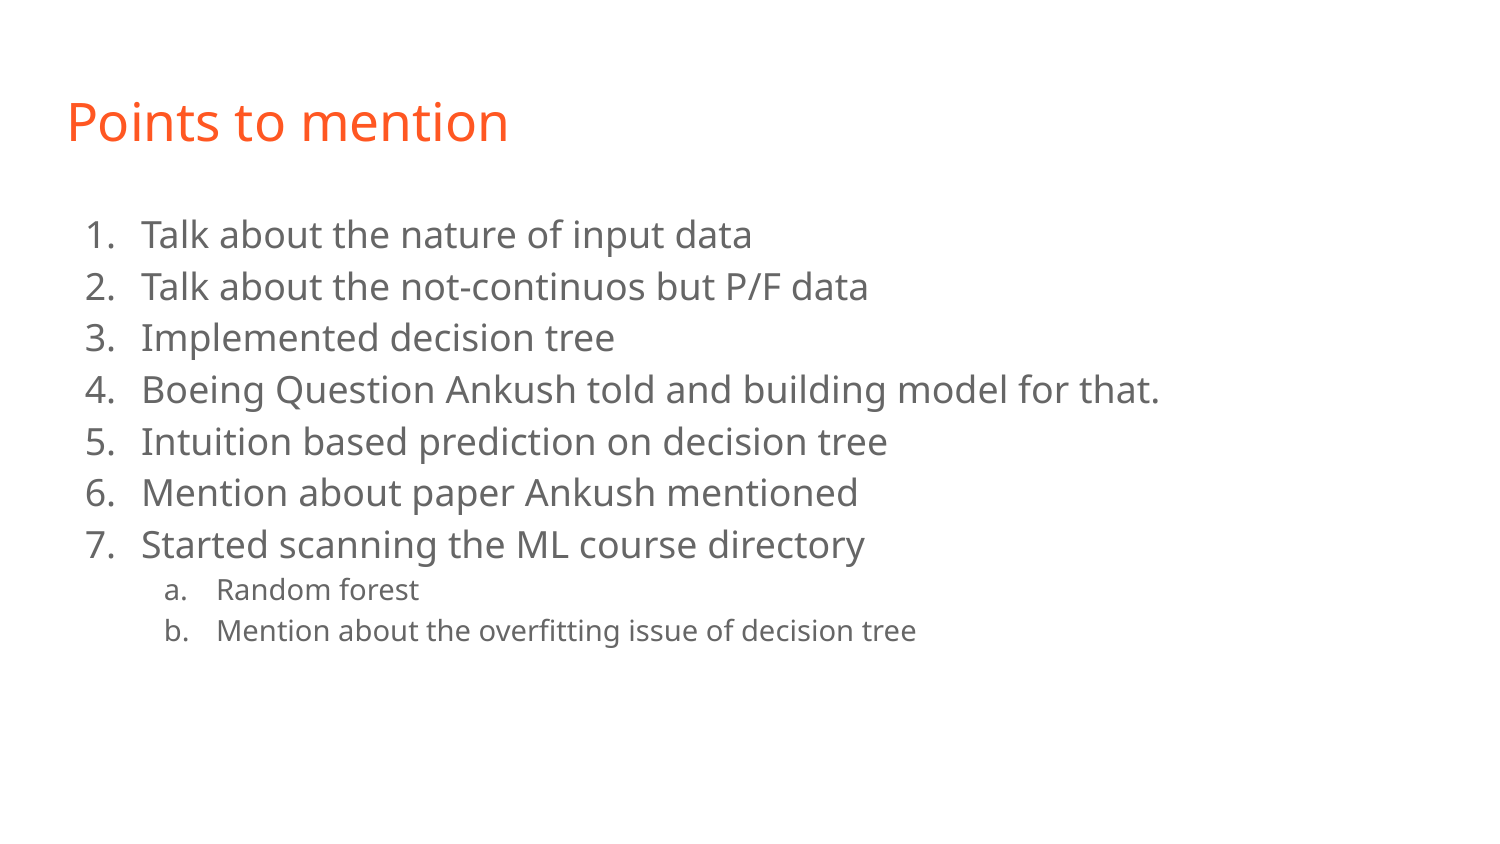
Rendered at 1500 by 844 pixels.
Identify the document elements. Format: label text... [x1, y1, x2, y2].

list Talk about the nature of input data Talk about the not-continuos but P/F data Implemented decision tree Boeing Question Ankush told and building model for that. Intuition based prediction on decision tree Mention about paper Ankush mentioned Started scanning the ML course directory Random forest Mention about the overfitting issue of decision tree [51, 189, 1449, 750]
title Points to mention [51, 72, 1449, 167]
